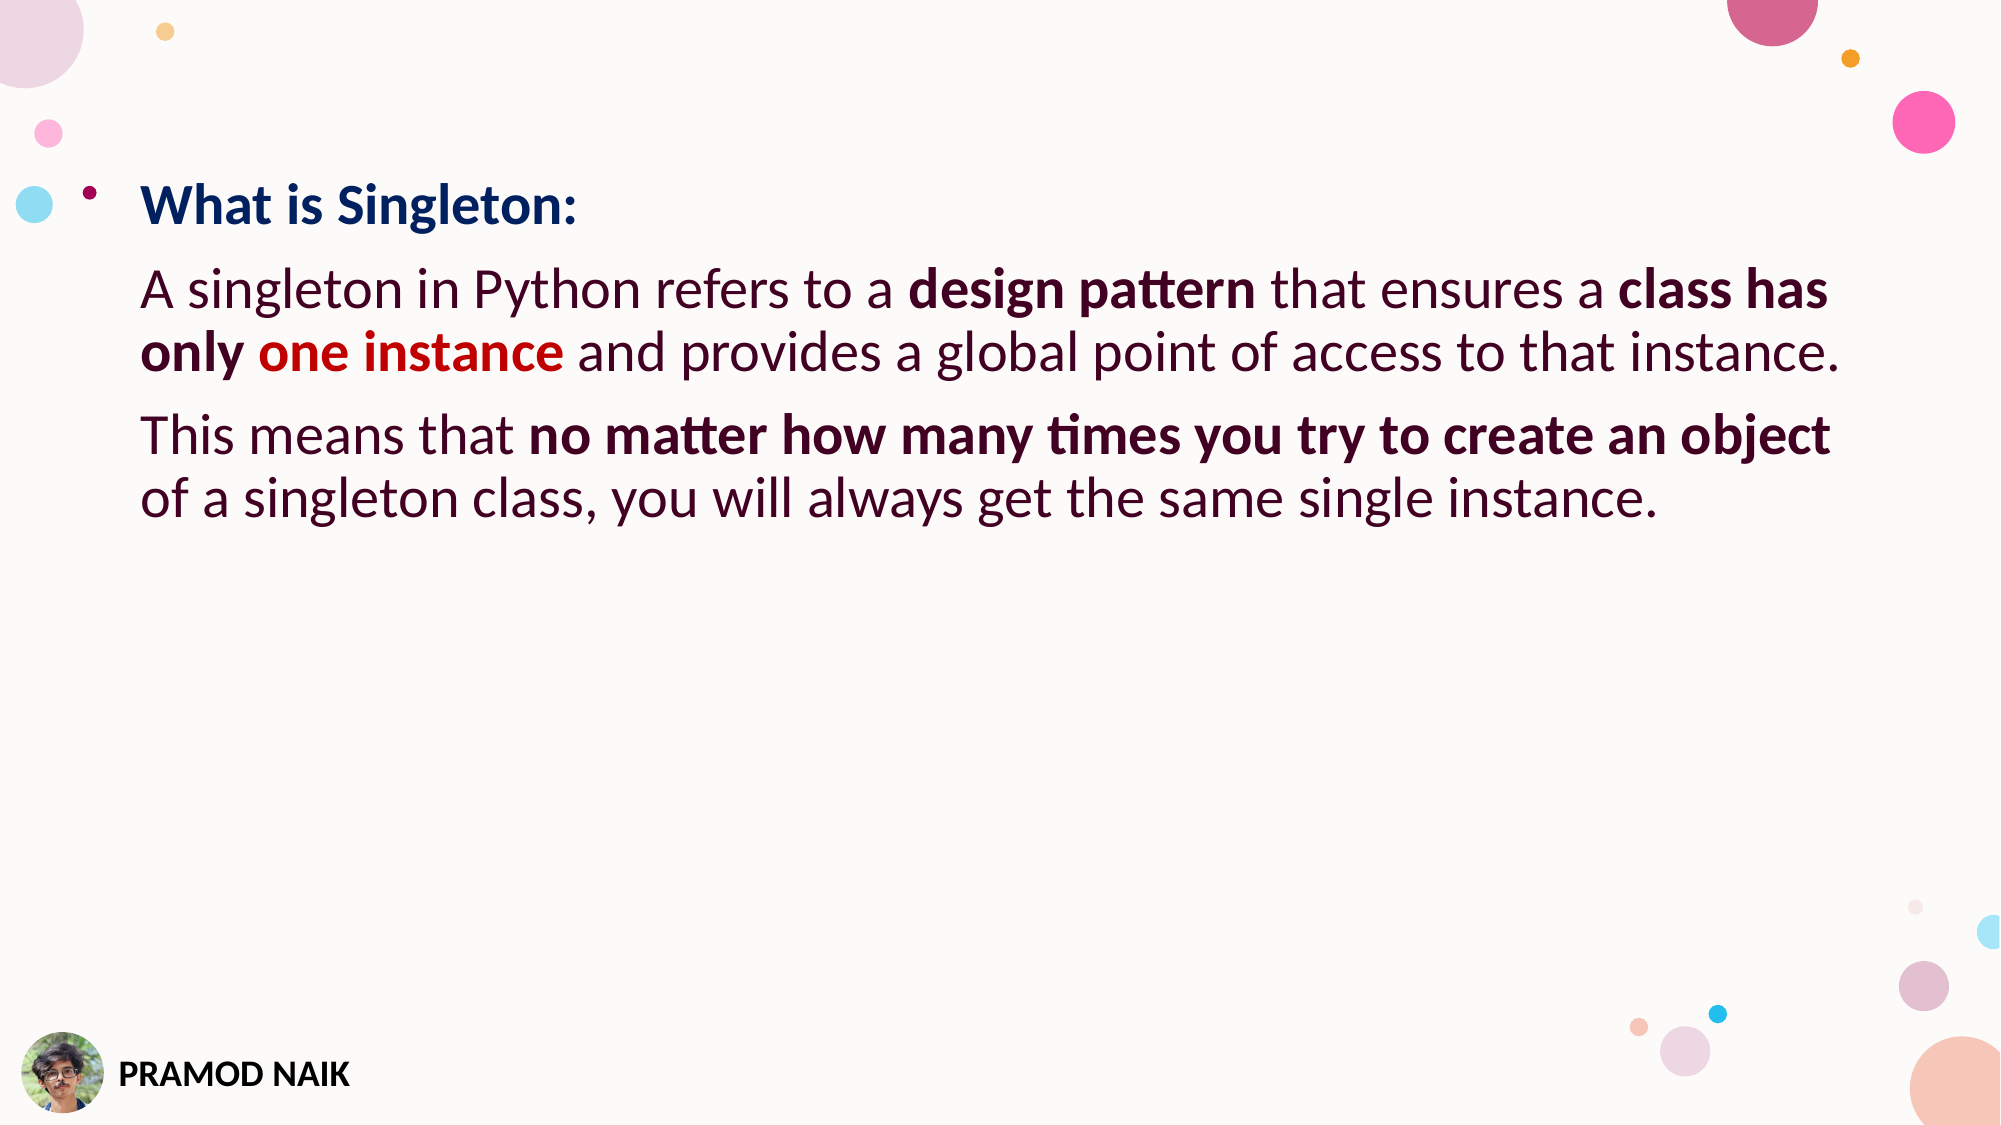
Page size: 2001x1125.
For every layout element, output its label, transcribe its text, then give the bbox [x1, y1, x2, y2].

picture [21, 1031, 104, 1114]
list What is Singleton: A singleton in Python refers to a design pattern that ensures a class has only one instance and provides a global point of access to that instance. This means that no matter how many times you try to create an object of a singleton class, you will always get the same single instance. [125, 166, 1875, 969]
